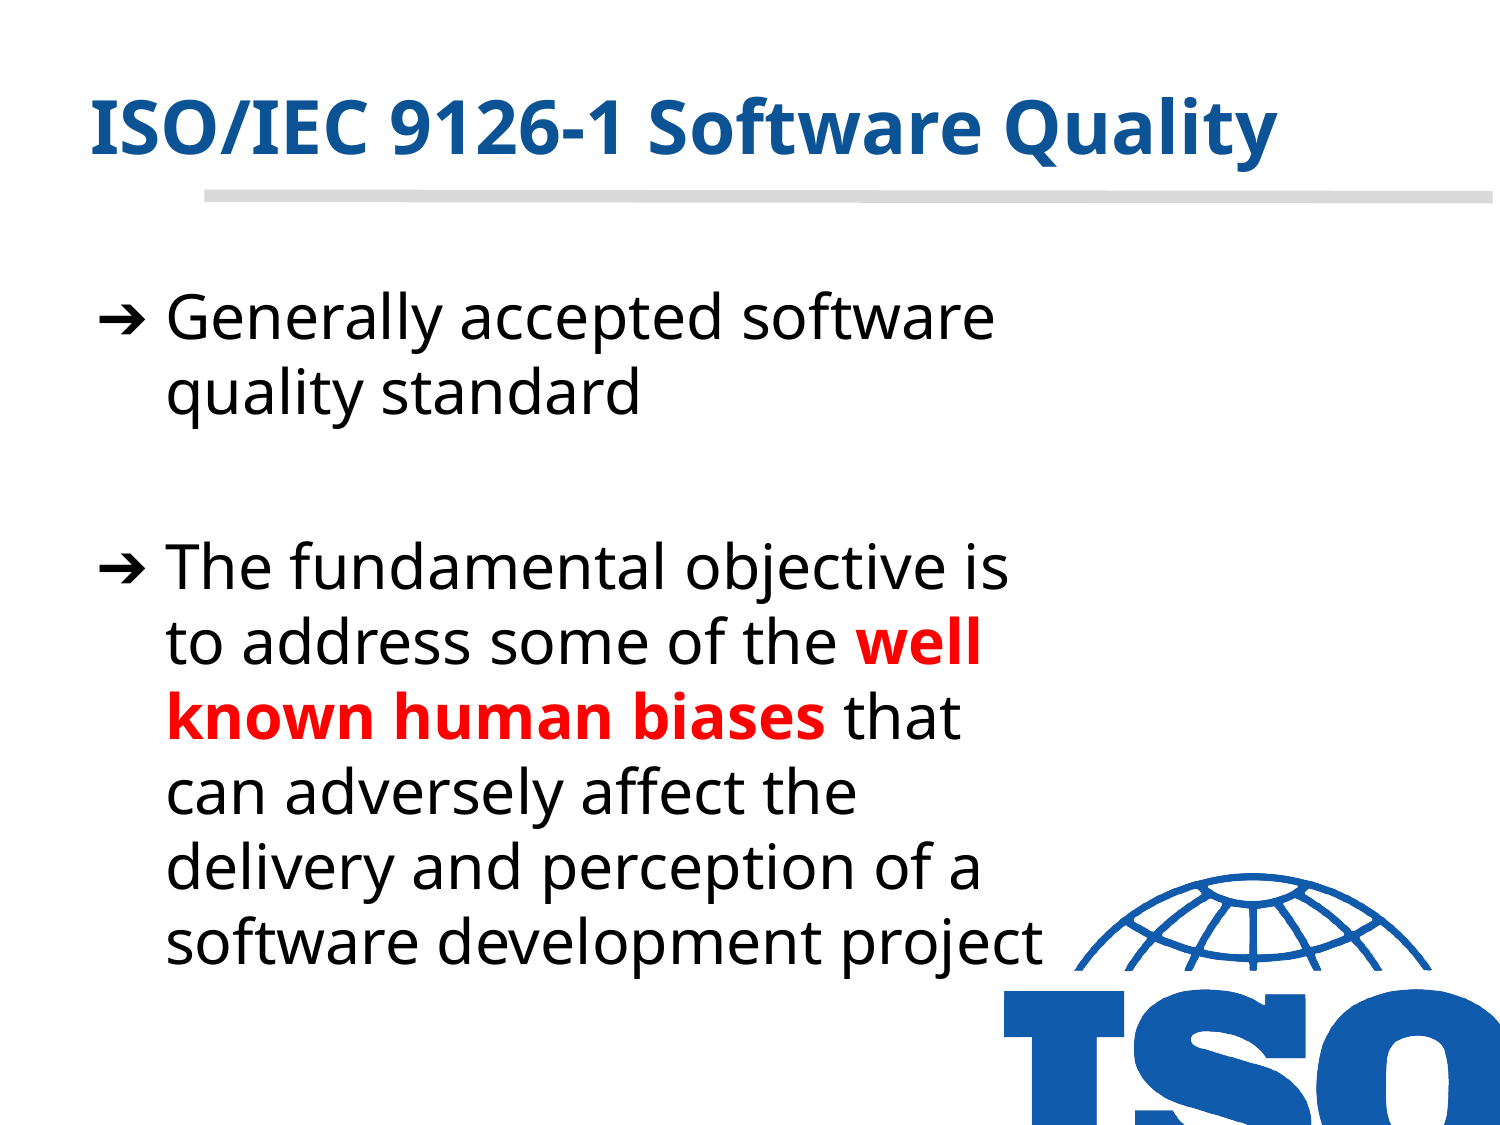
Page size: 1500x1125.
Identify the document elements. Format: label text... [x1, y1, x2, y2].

picture [1003, 872, 1500, 1125]
list Generally accepted software quality standard The fundamental objective is to address some of the well known human biases that can adversely affect the delivery and perception of a software development project [75, 262, 1073, 1078]
title ISO/IEC 9126-1 Software Quality [75, 45, 1425, 185]
